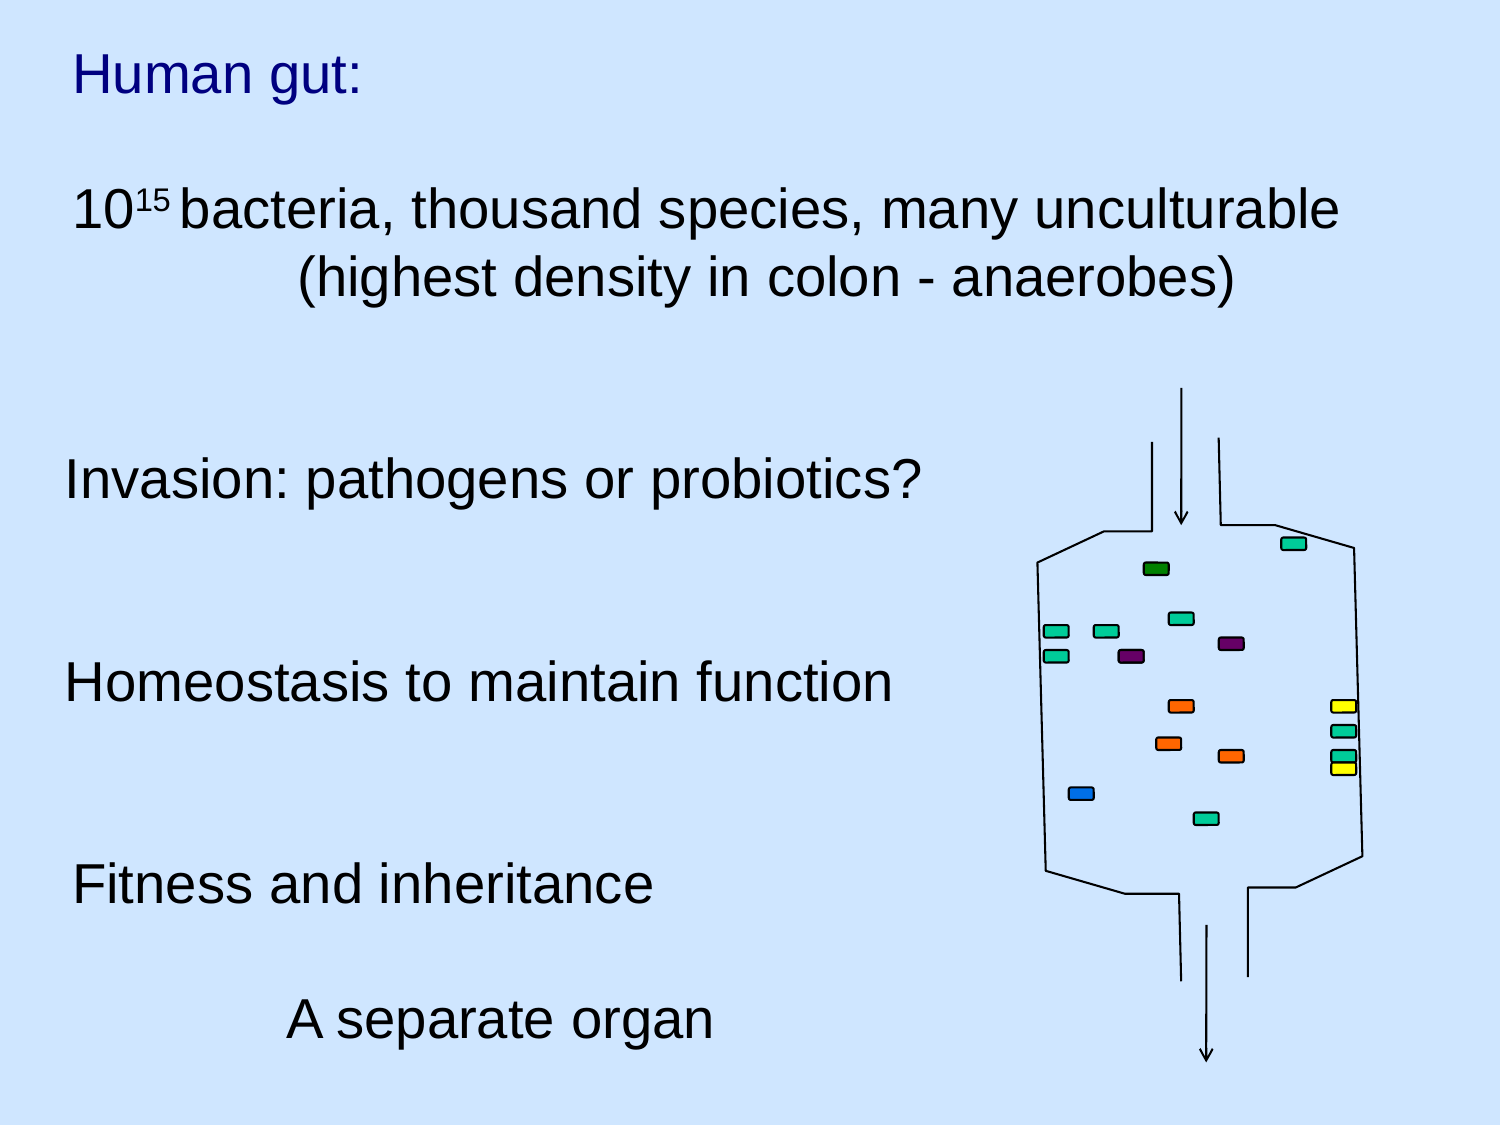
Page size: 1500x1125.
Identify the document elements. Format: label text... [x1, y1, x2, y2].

text_box Human gut: 1015 bacteria, thousand species, many unculturable (highest density in colon - anaerobes) Invasion: pathogens or probiotics? Homeostasis to maintain function Fitness and inheritance A separate organ [64, 37, 1500, 1118]
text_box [1037, 387, 1363, 1063]
